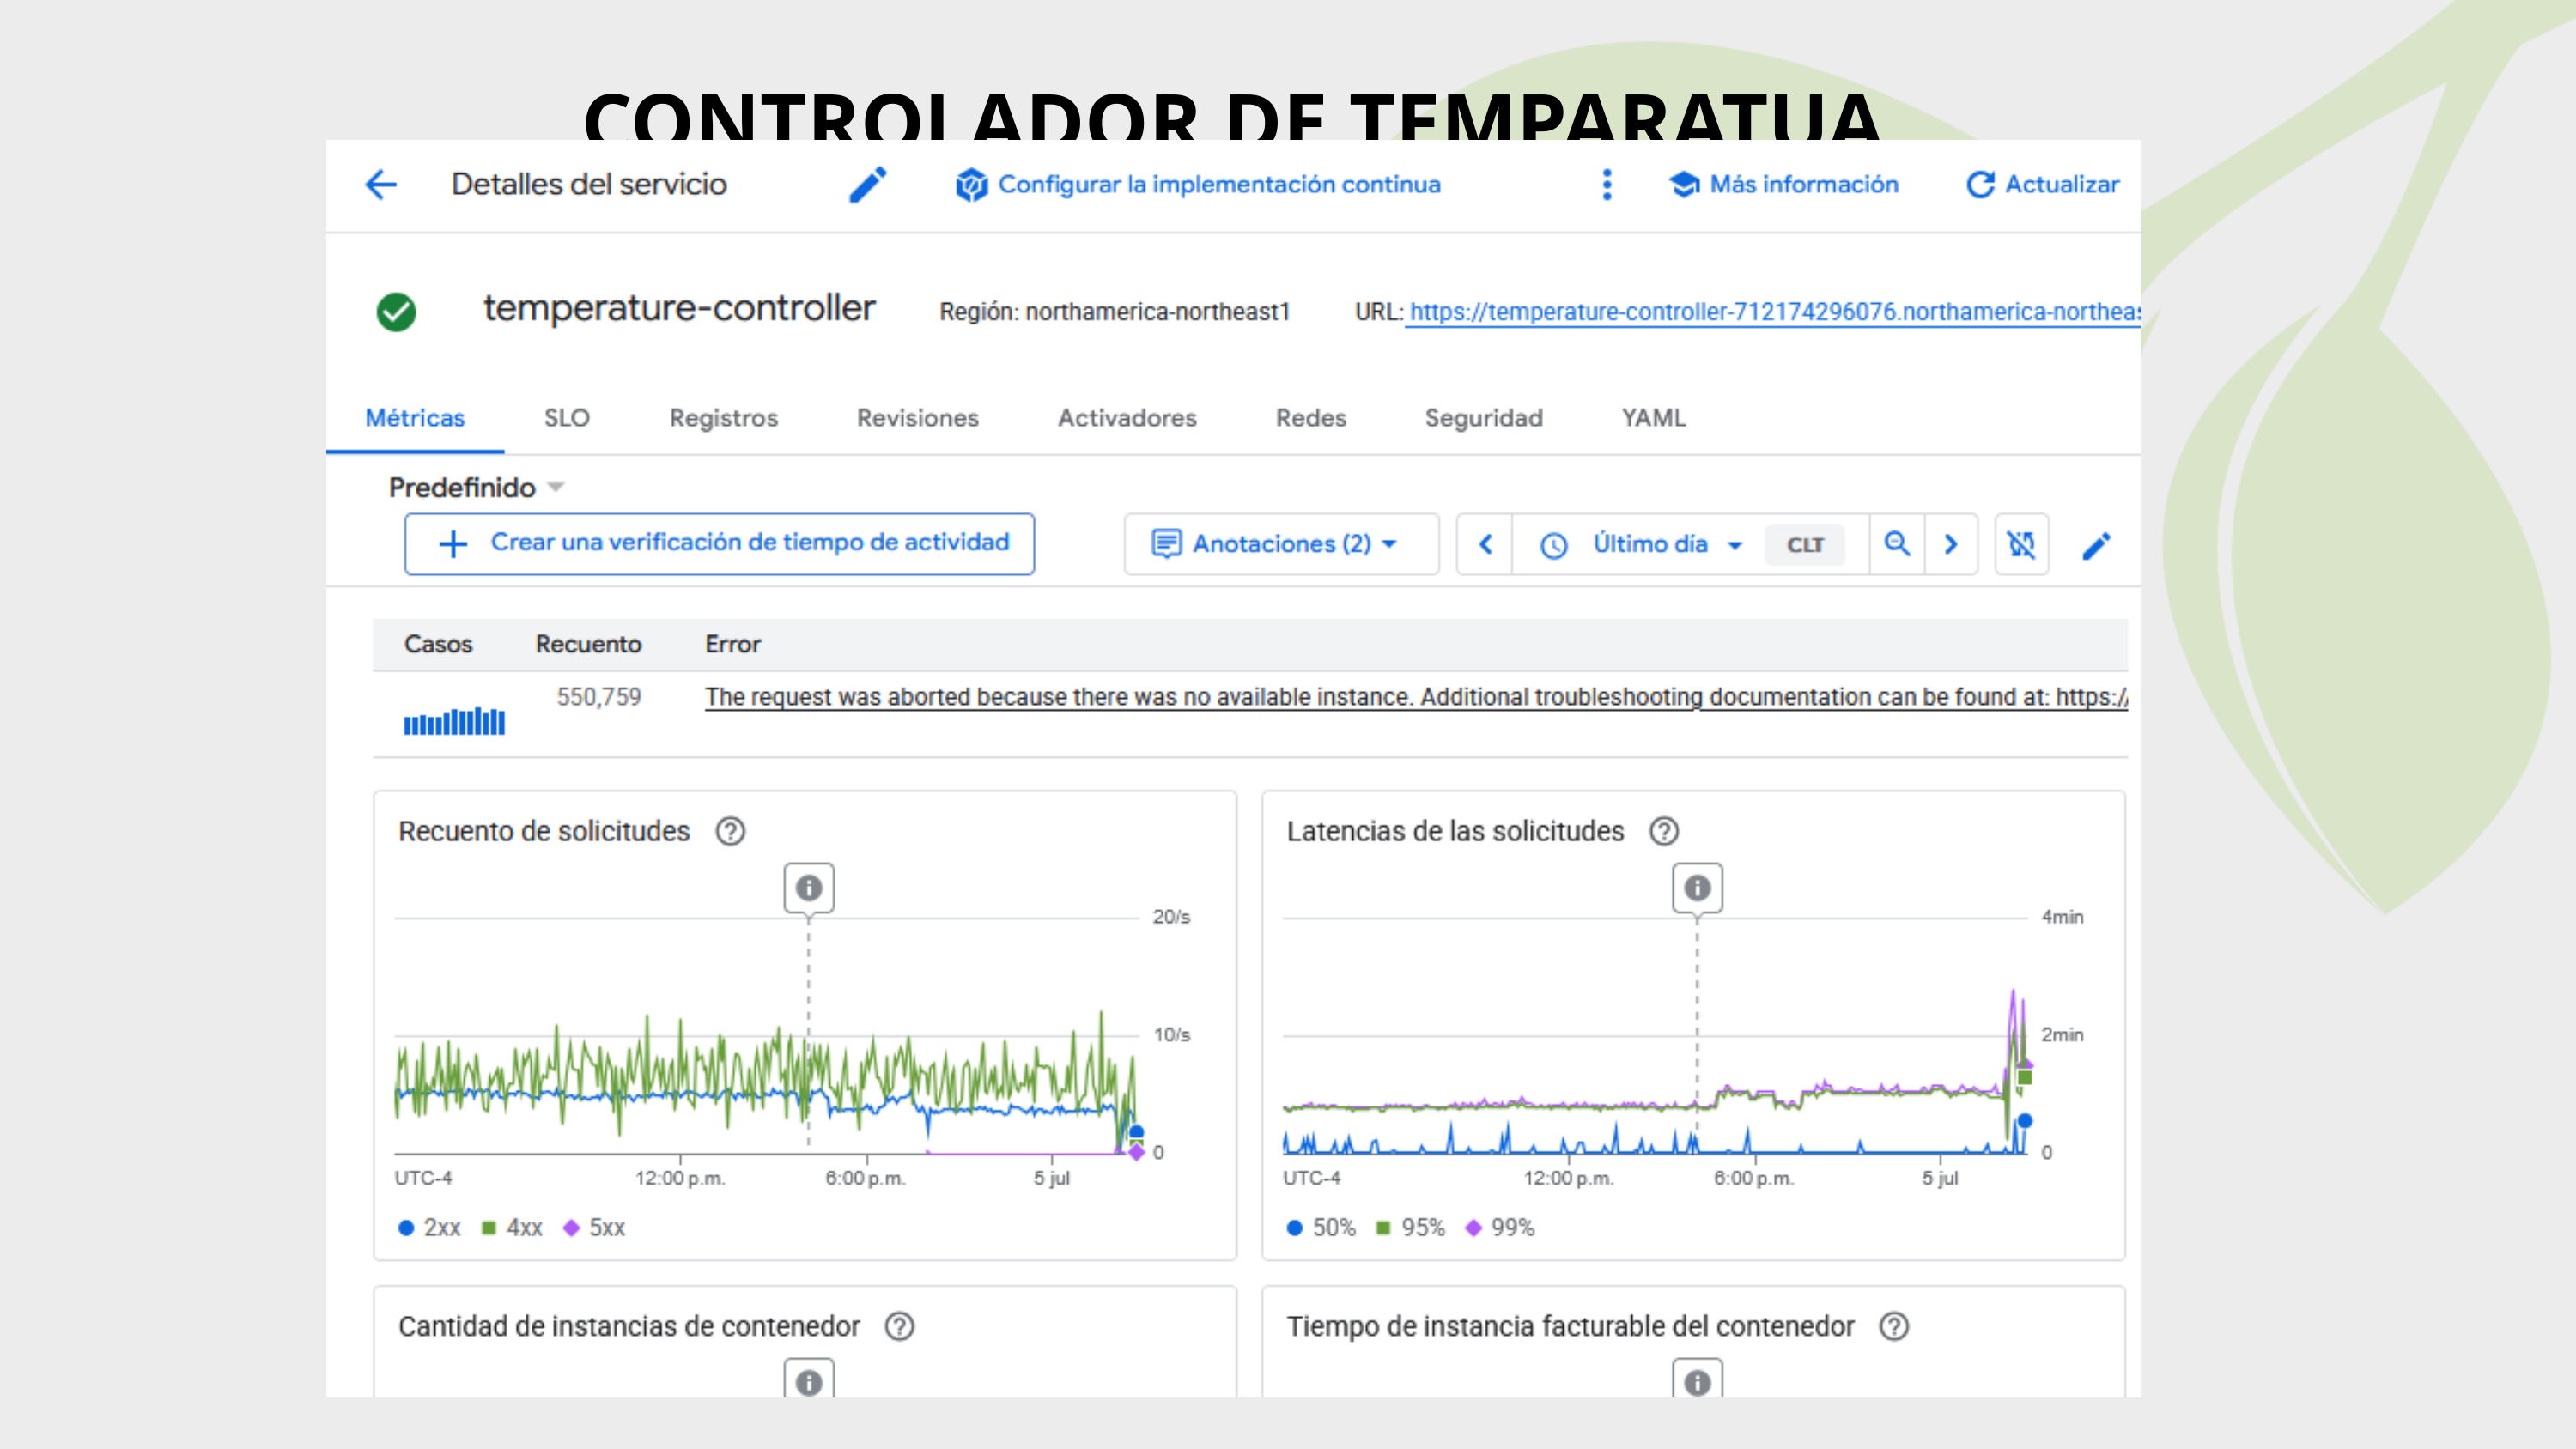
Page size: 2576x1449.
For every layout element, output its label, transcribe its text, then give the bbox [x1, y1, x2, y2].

picture [326, 0, 2576, 1397]
text_box CONTROLADOR DE TEMPARATUA [581, 42, 1446, 138]
